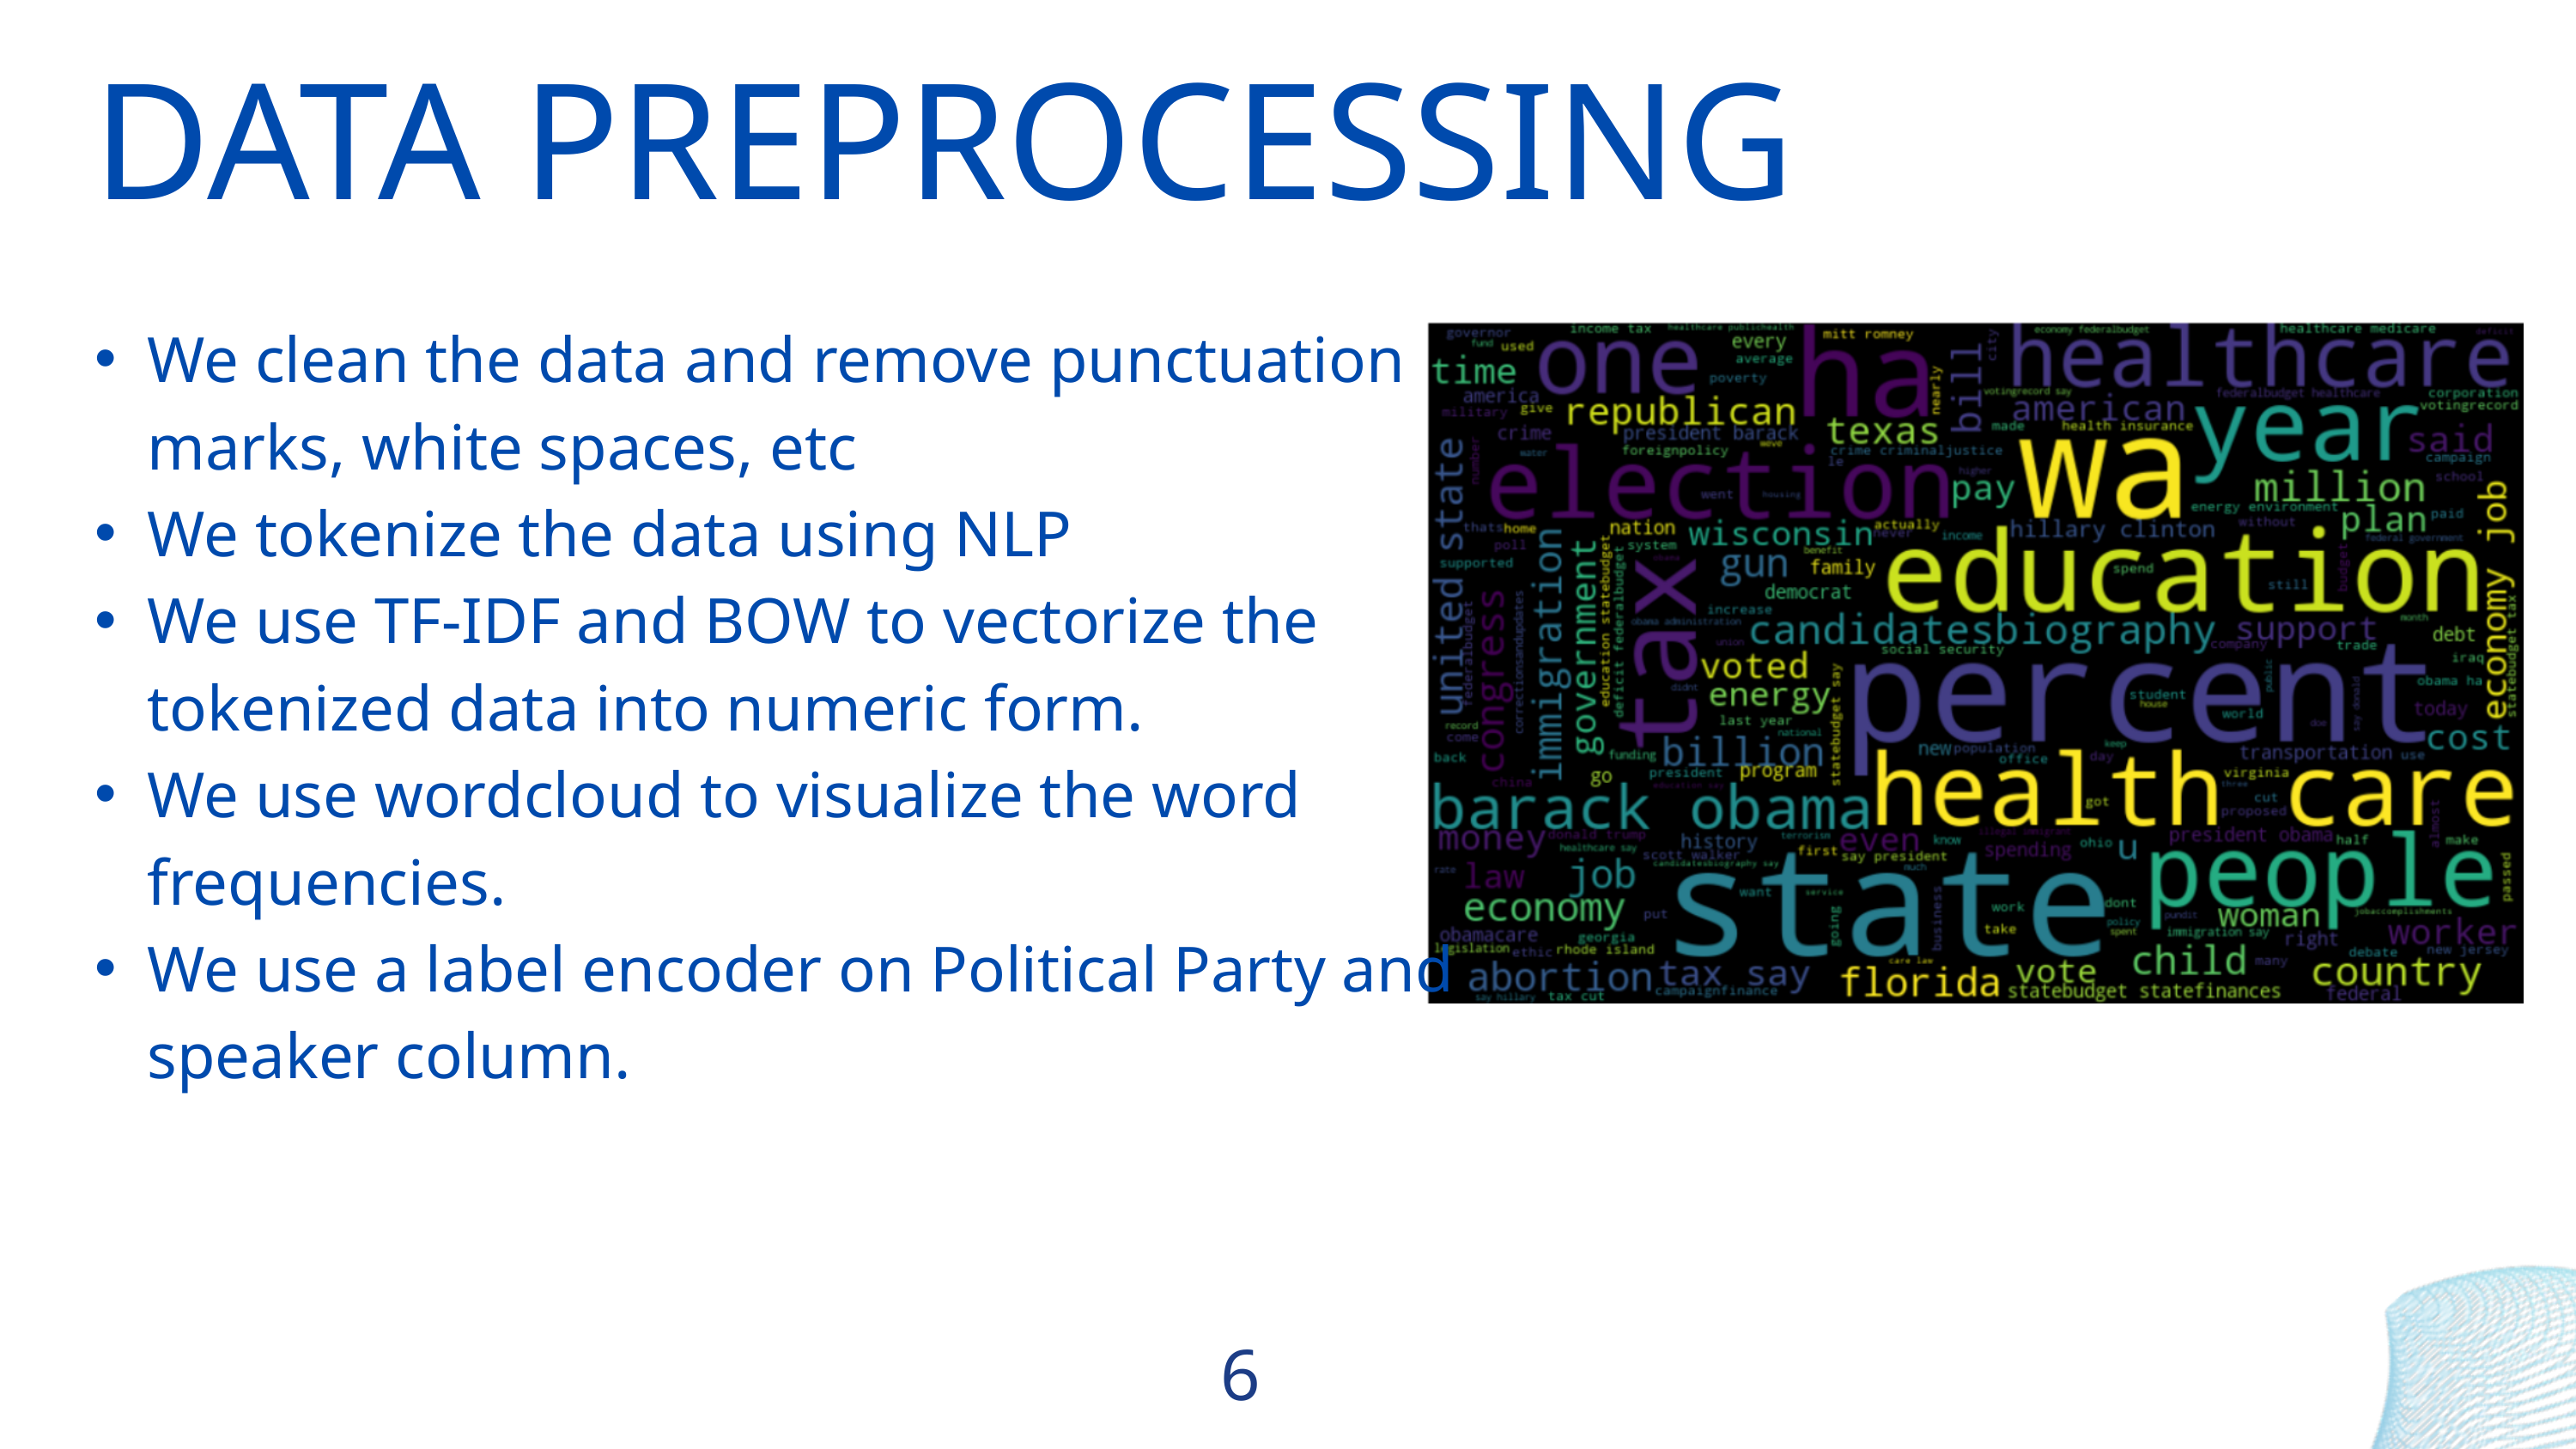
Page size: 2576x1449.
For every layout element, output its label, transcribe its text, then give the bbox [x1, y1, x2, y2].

text_box 6 [1218, 1316, 1263, 1415]
text_box DATA PREPROCESSING [93, 70, 2069, 233]
text_box We clean the data and remove punctuation marks, white spaces, etc We tokenize the data using NLP We use TF-IDF and BOW to vectorize the tokenized data into numeric form. We use wordcloud to visualize the word frequencies. We use a label encoder on Political Party and speaker column. [41, 307, 1470, 1092]
picture [2008, 1298, 2576, 1449]
picture [1425, 315, 2524, 1004]
